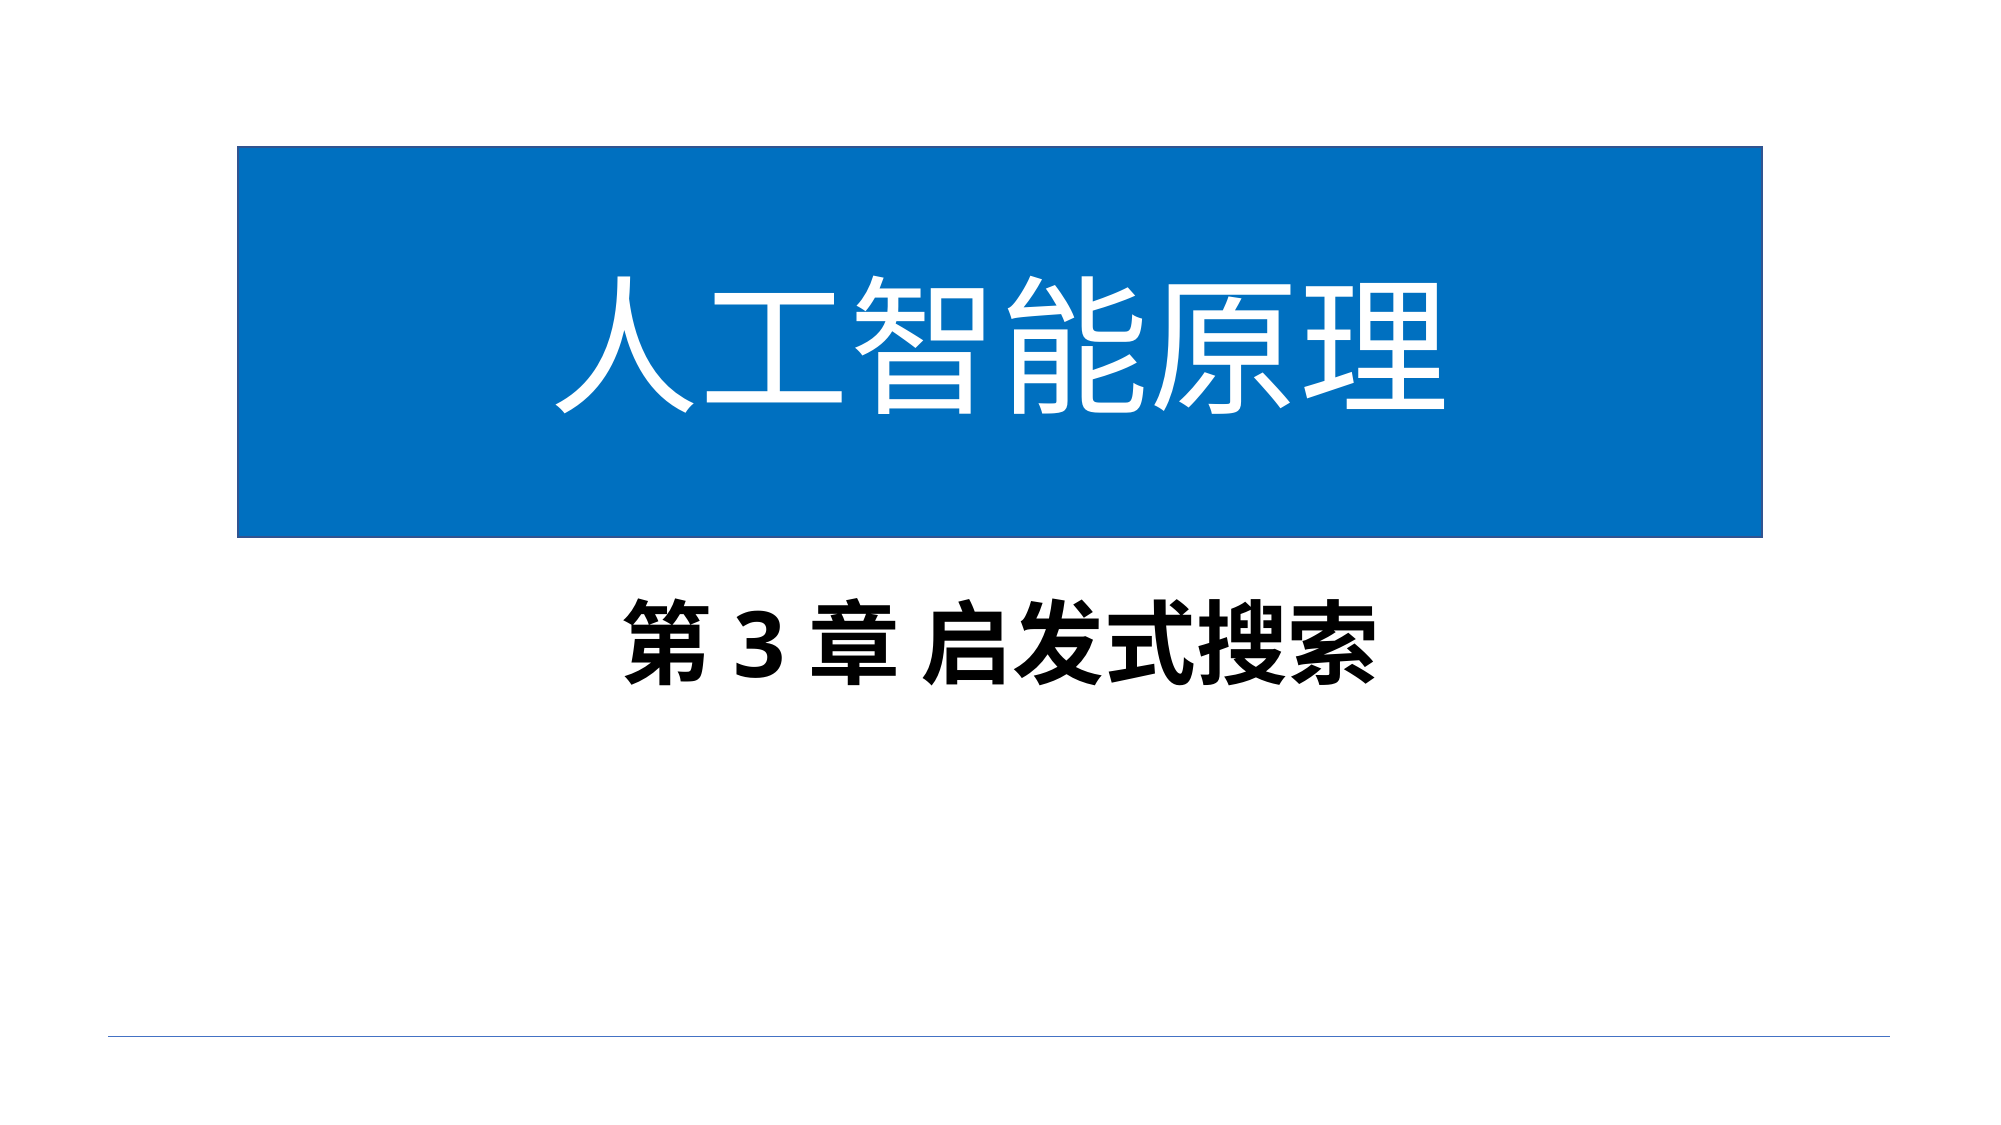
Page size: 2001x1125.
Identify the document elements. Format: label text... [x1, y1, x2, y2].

subtitle 第3章 启发式搜索 [249, 590, 1750, 863]
text_box 人工智能原理 [237, 146, 1763, 538]
